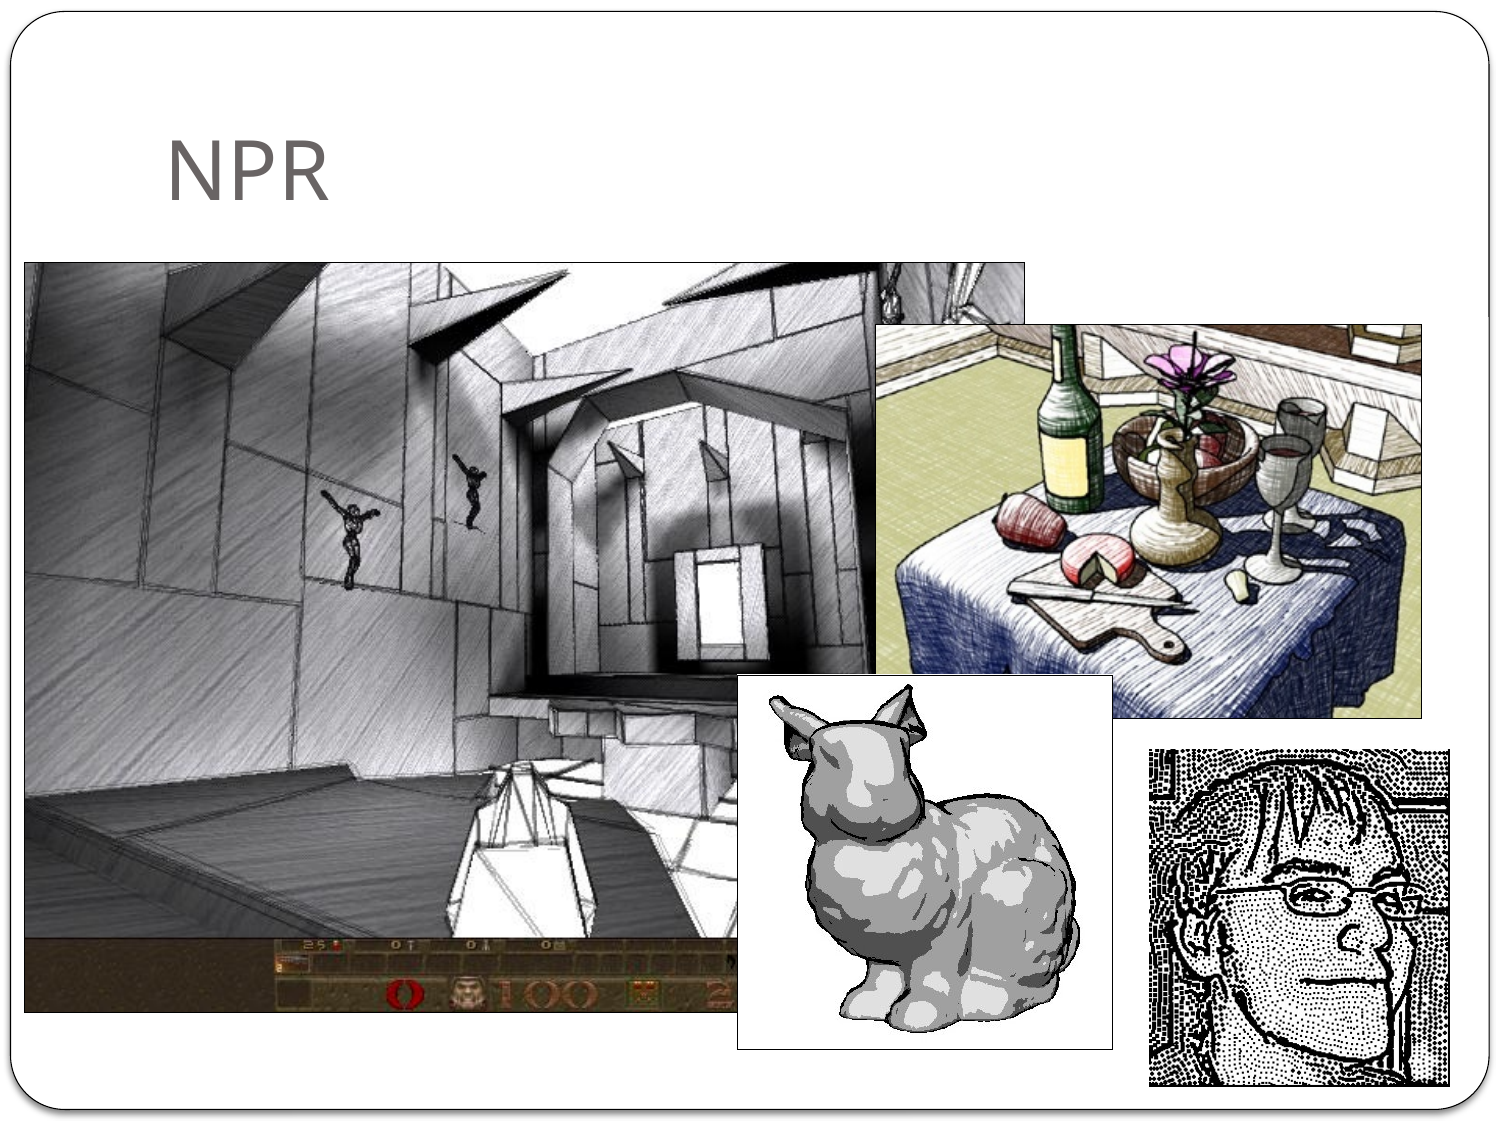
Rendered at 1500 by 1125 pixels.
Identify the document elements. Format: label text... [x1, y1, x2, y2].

title NPR [150, 45, 1425, 233]
picture [24, 262, 1423, 1051]
picture [1149, 749, 1451, 1088]
